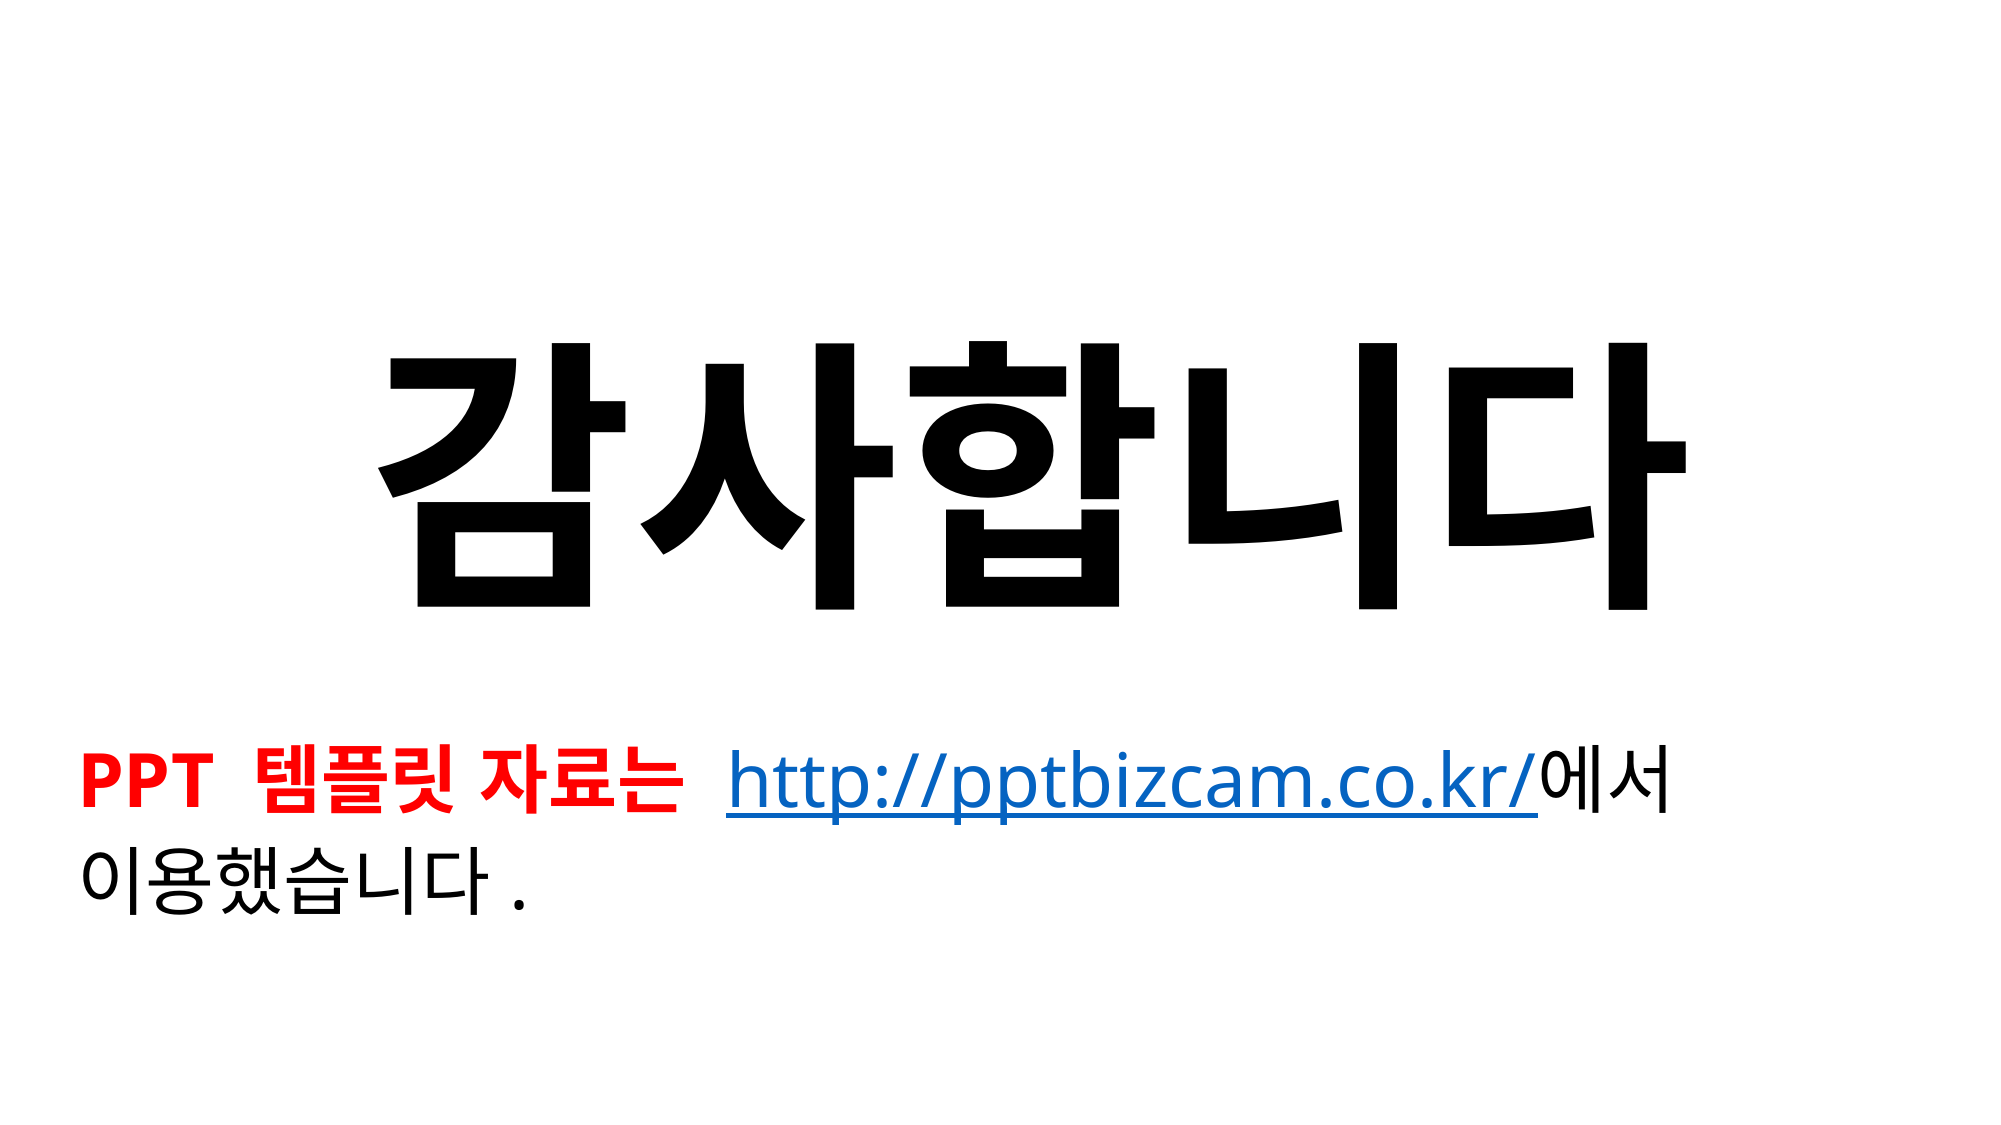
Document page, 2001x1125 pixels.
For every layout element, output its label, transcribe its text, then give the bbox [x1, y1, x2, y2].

text_box 감사합니다 PPT 템플릿 자료는 http://pptbizcam.co.kr/에서 이용했습니다. [62, 289, 2000, 932]
